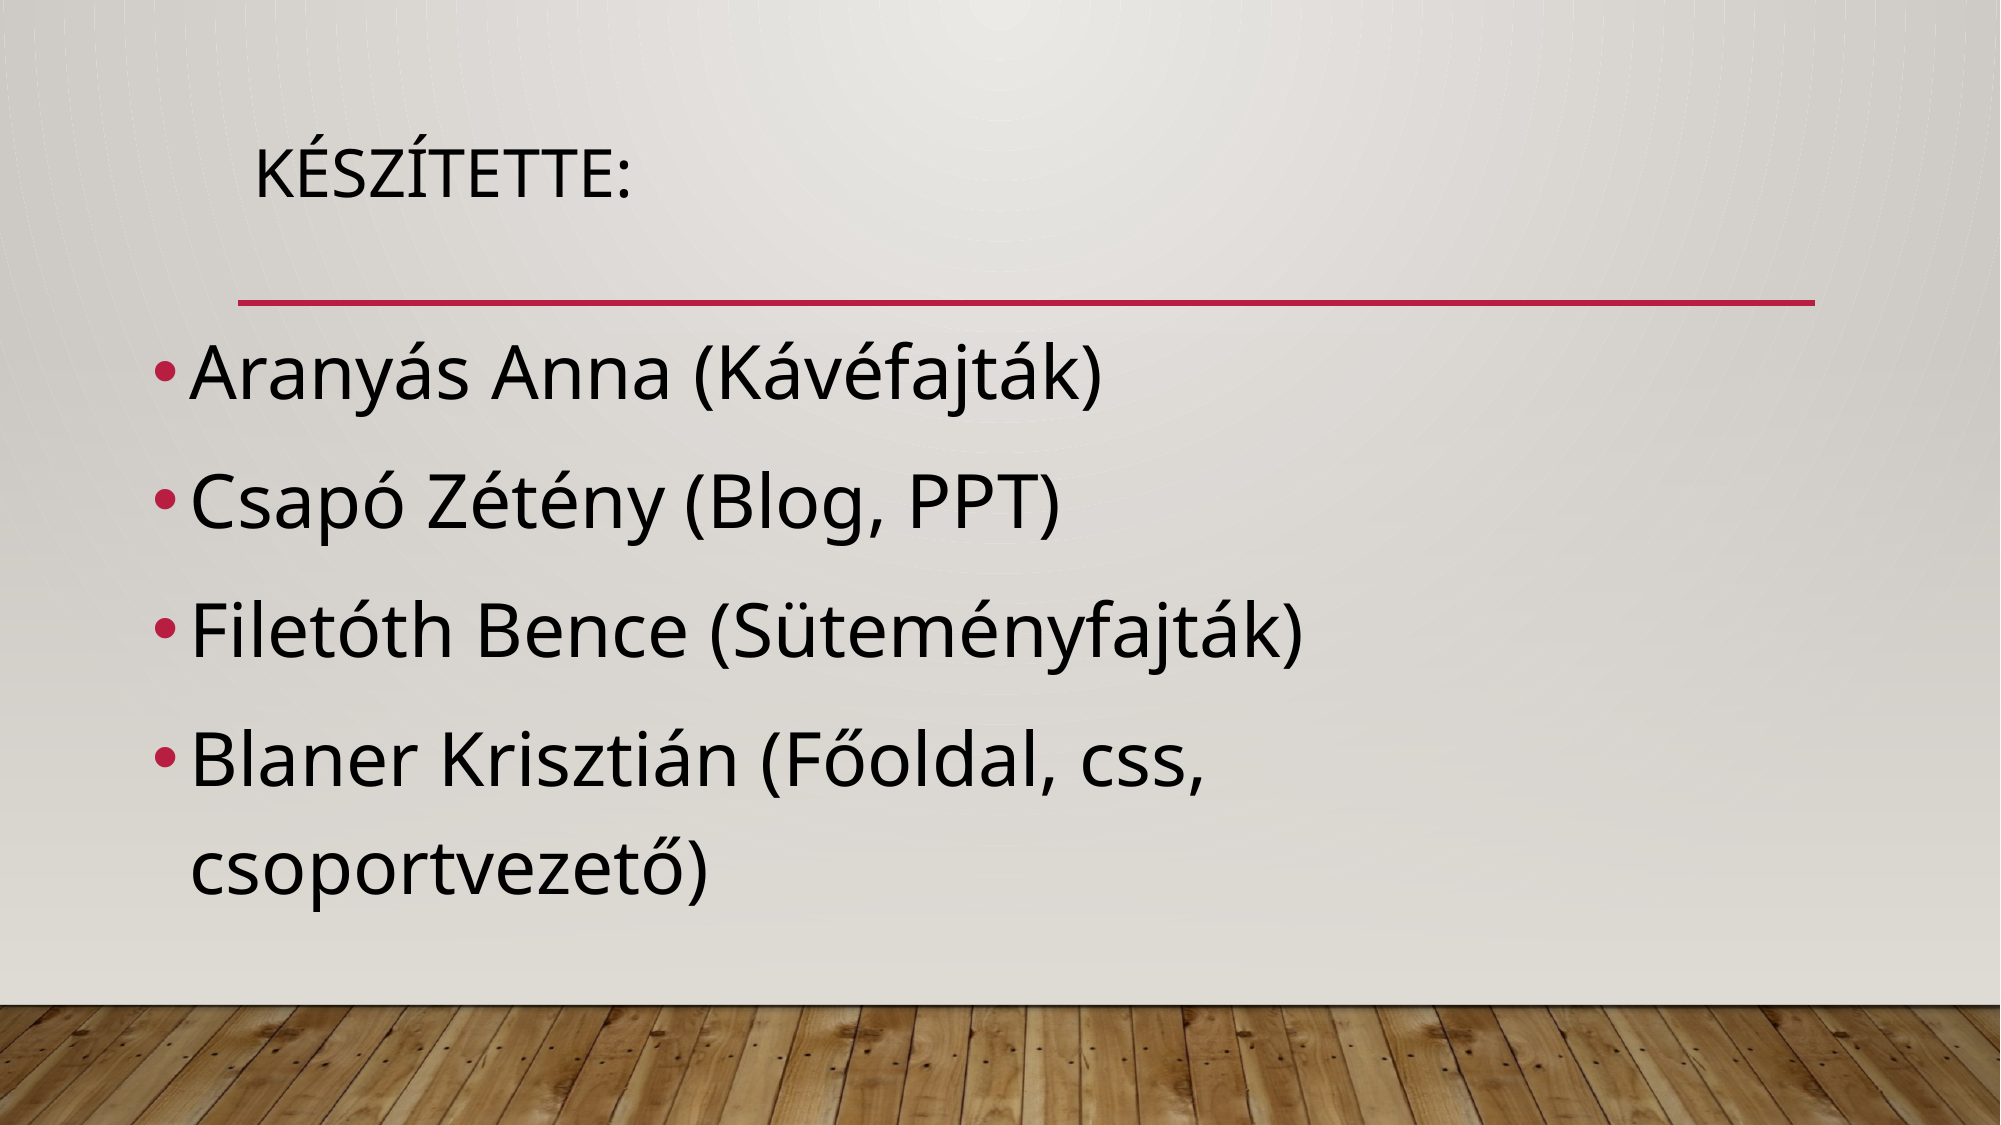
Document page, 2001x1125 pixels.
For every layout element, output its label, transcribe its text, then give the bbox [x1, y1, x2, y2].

picture [0, 1005, 2000, 1125]
list Aranyás Anna (Kávéfajták) Csapó Zétény (Blog, PPT) Filetóth Bence (Süteményfajták) Blaner Krisztián (Főoldal, css, csoportvezető) [137, 299, 1686, 962]
title Készítette: [238, 131, 1814, 305]
